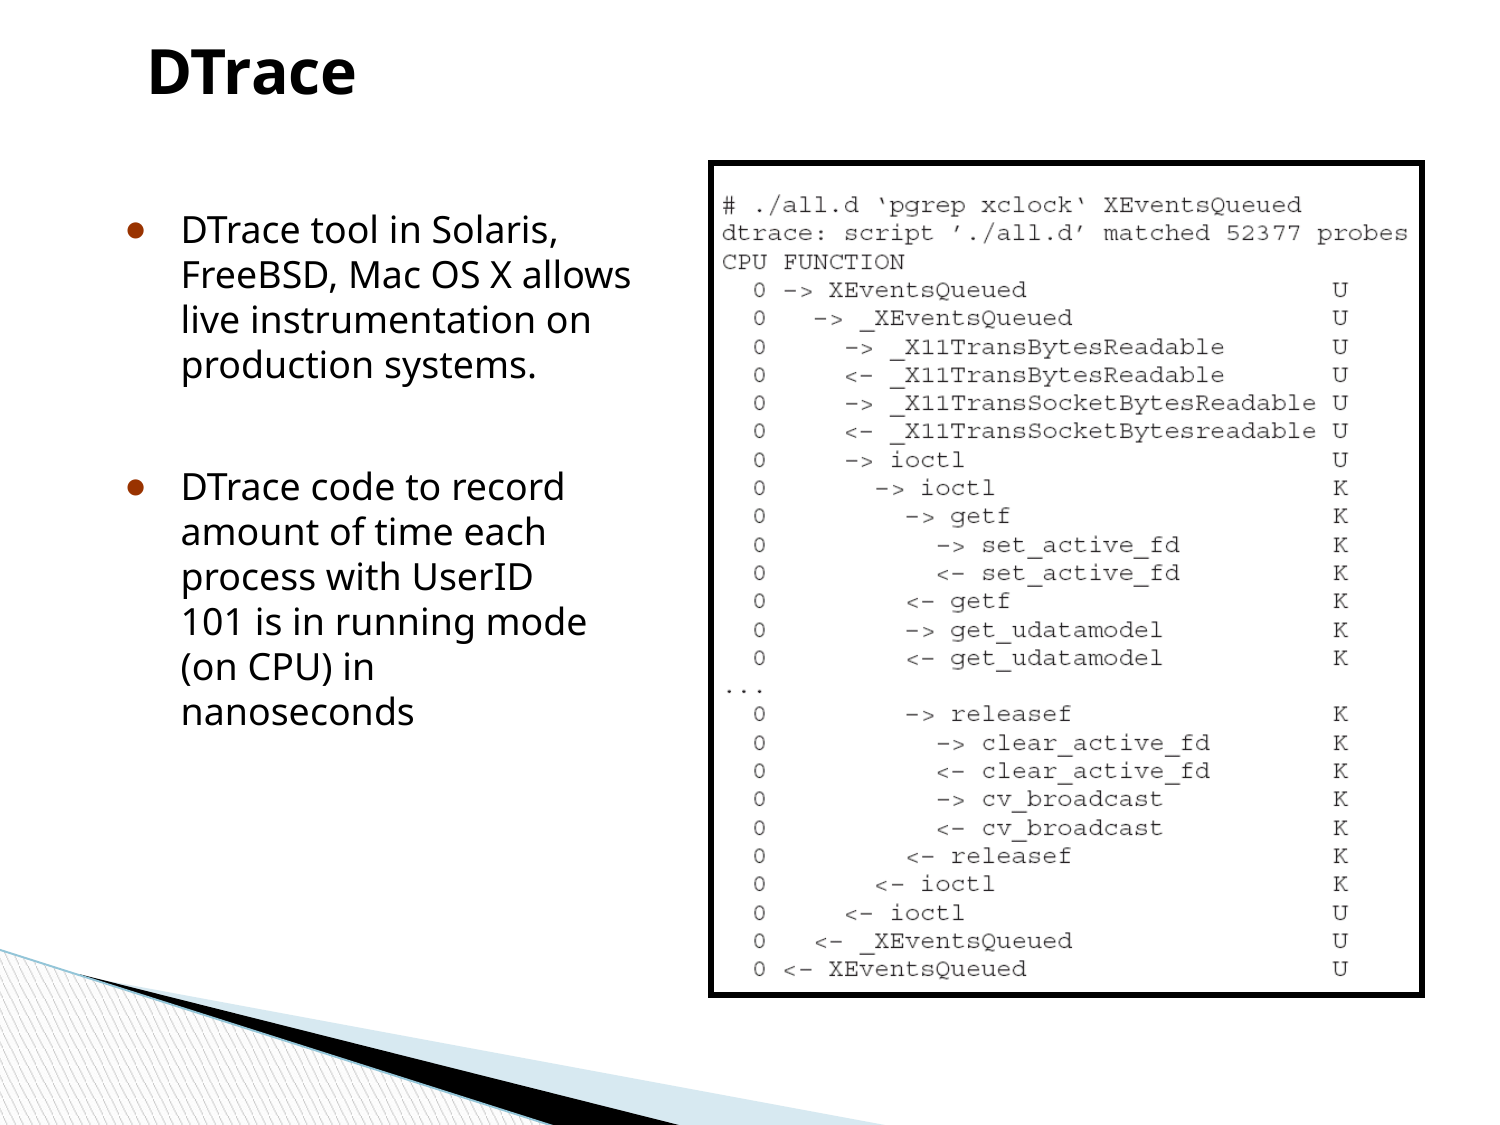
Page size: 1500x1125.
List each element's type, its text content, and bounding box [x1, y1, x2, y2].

text_box DTrace tool in Solaris, FreeBSD, Mac OS X allows live instrumentation on production systems. [109, 198, 669, 1004]
picture [714, 166, 1419, 993]
title DTrace [131, 22, 1482, 117]
text_box DTrace code to record amount of time each process with UserID 101 is in running mode (on CPU) in nanoseconds [109, 455, 617, 670]
